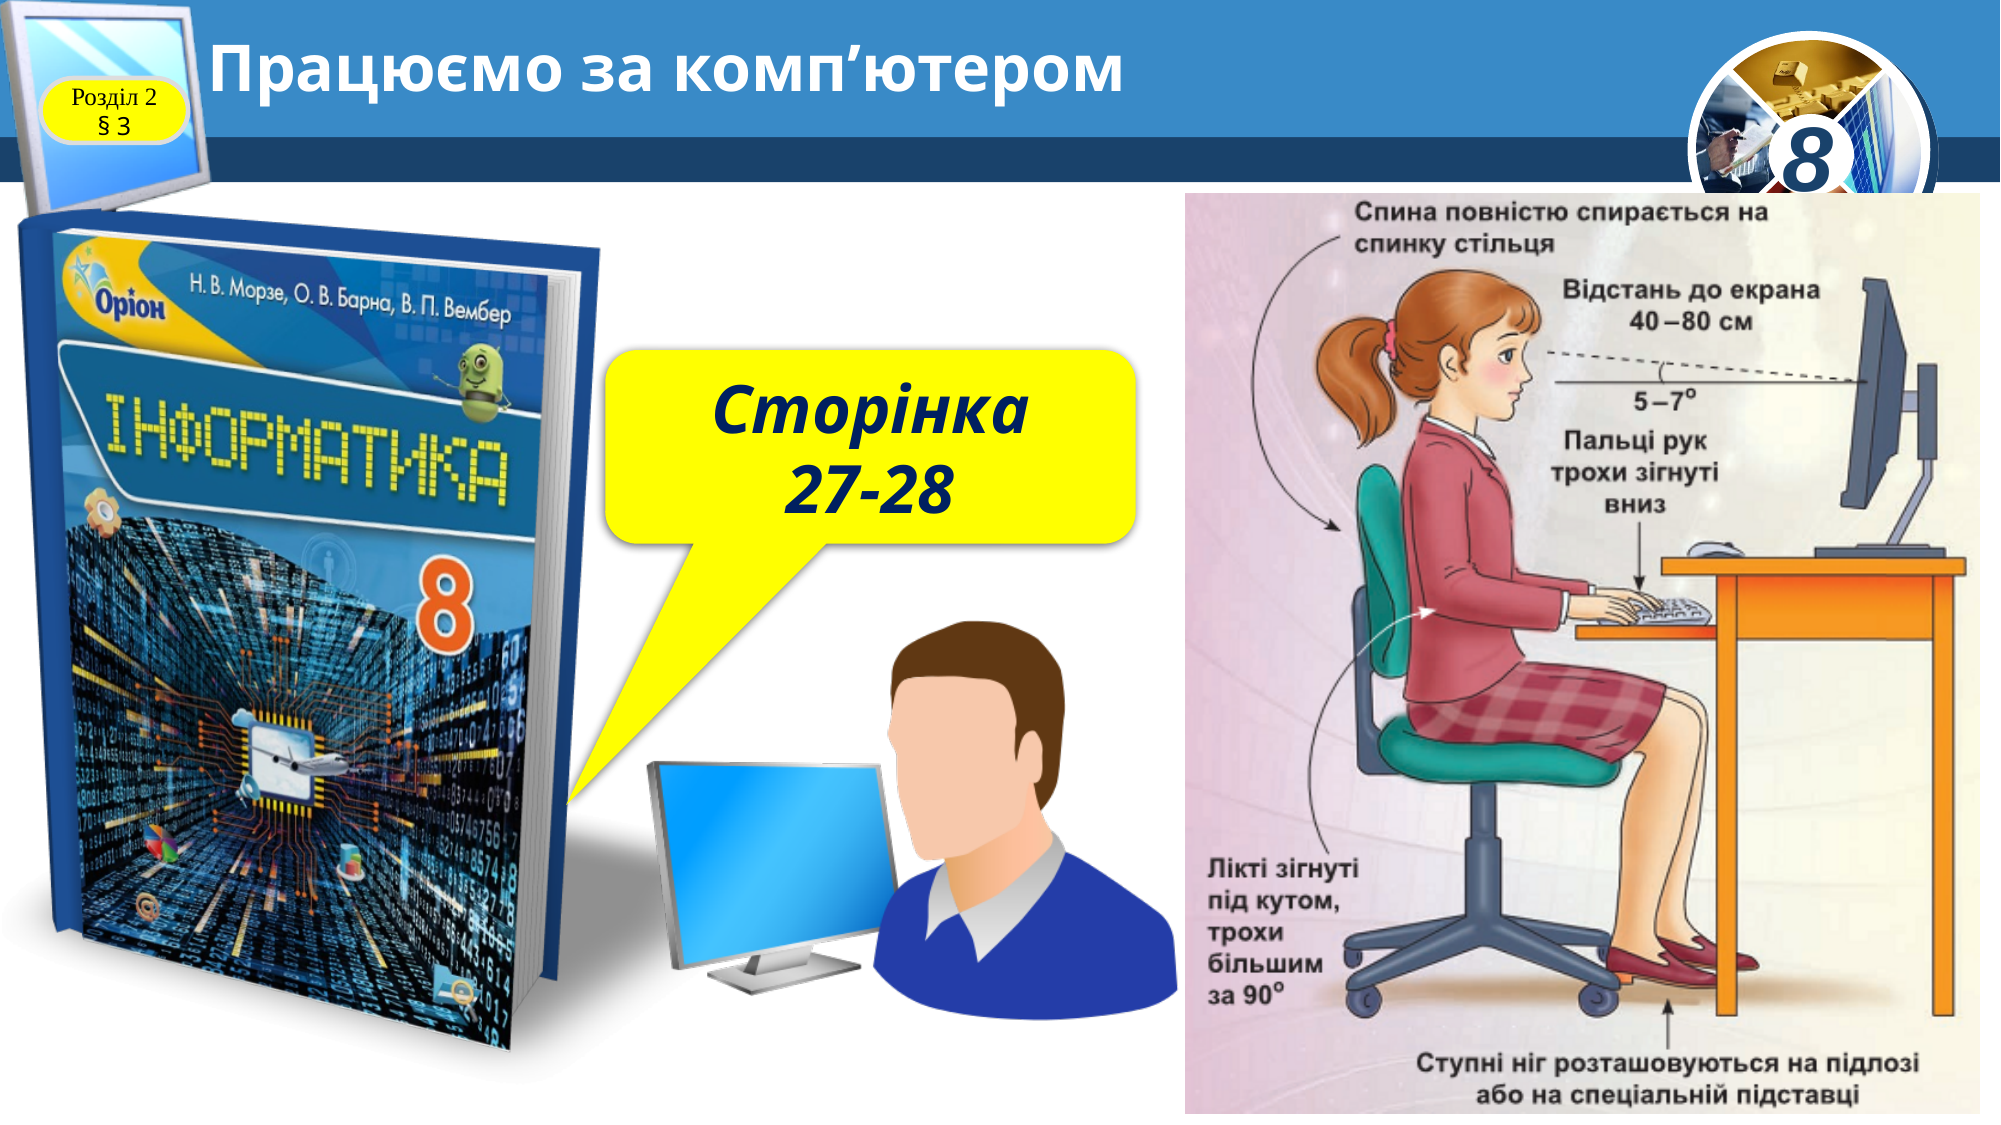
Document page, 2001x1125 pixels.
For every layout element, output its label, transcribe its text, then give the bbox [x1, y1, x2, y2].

picture [0, 0, 1980, 1124]
picture [1733, 40, 1883, 122]
title Працюємо за комп’ютером [212, 26, 1678, 114]
text_box Сторінка 27-28 [768, 350, 1136, 603]
